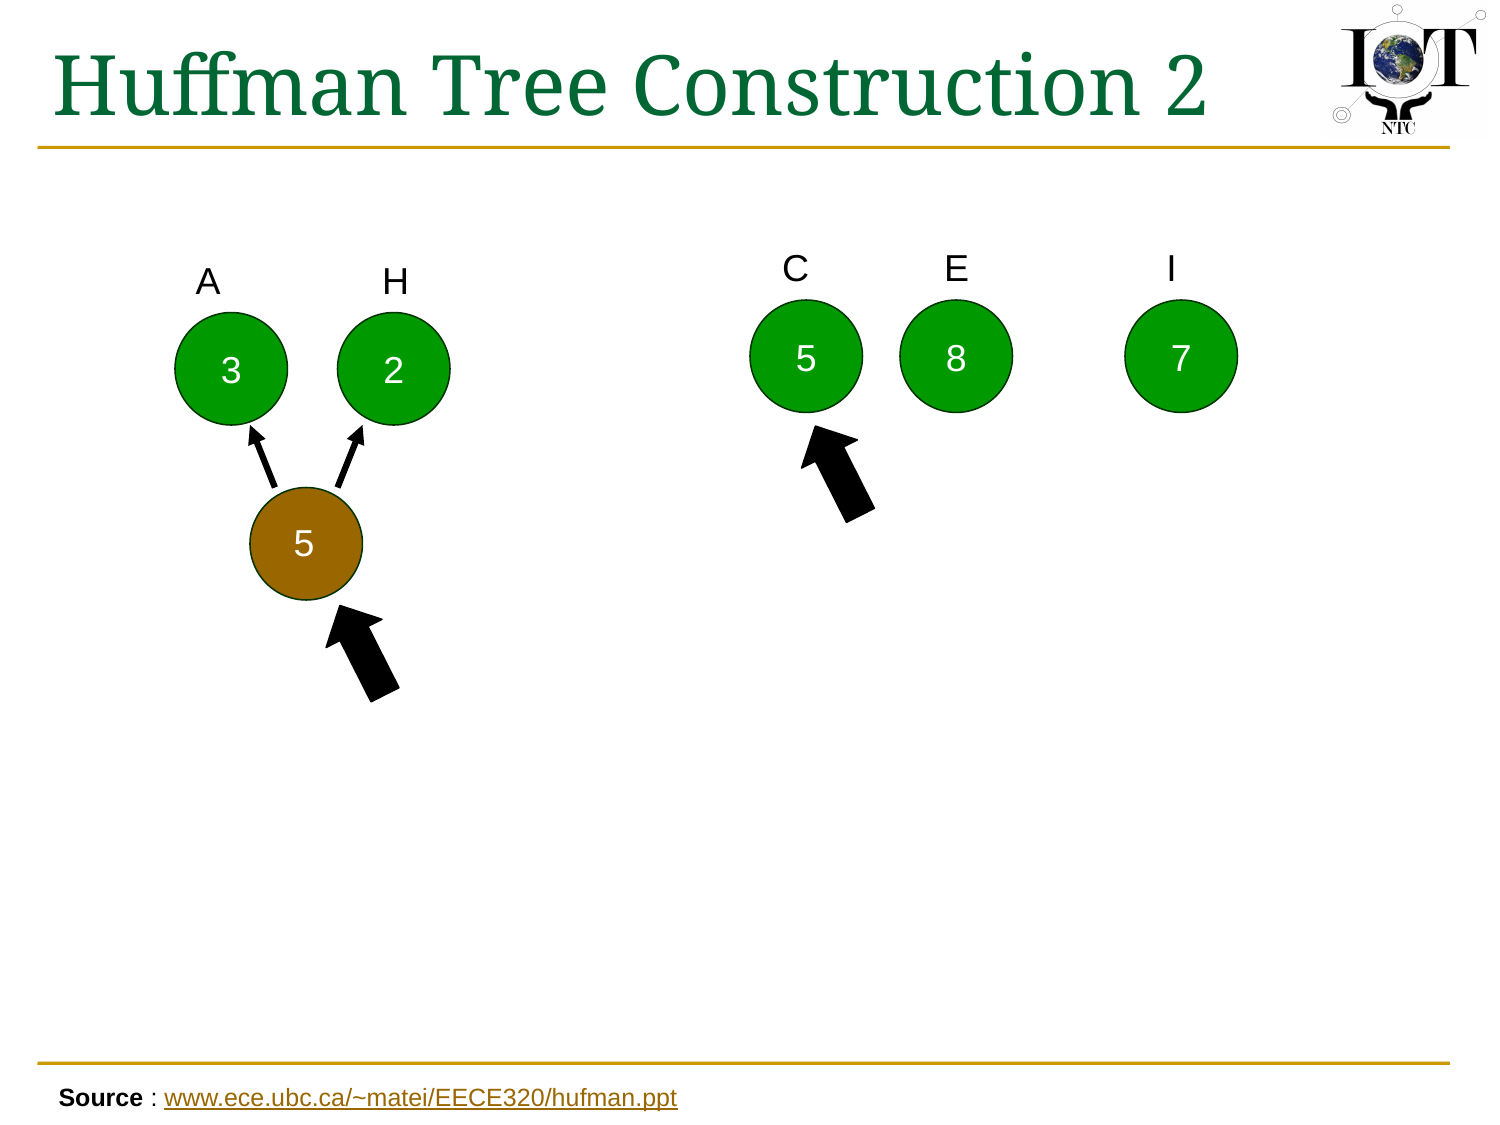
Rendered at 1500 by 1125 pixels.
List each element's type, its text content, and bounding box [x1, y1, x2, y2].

text_box Source : www.ece.ubc.ca/~matei/EECE320/hufman.ppt [43, 1074, 1169, 1120]
text_box C [767, 236, 824, 297]
text_box A [180, 249, 236, 310]
text_box 8 [900, 299, 1013, 413]
text_box [248, 424, 276, 488]
title Huffman Tree Construction 2 [37, 24, 1450, 200]
text_box [249, 487, 363, 601]
text_box 7 [1125, 299, 1238, 413]
text_box E [929, 236, 985, 297]
text_box [326, 605, 399, 702]
text_box I [1151, 236, 1192, 297]
picture [1321, 0, 1488, 138]
text_box [801, 426, 875, 523]
text_box 3 [174, 312, 288, 426]
text_box 5 [750, 299, 863, 413]
text_box [337, 424, 364, 488]
text_box 5 [278, 511, 330, 572]
text_box H [367, 249, 424, 310]
text_box 2 [337, 312, 451, 426]
